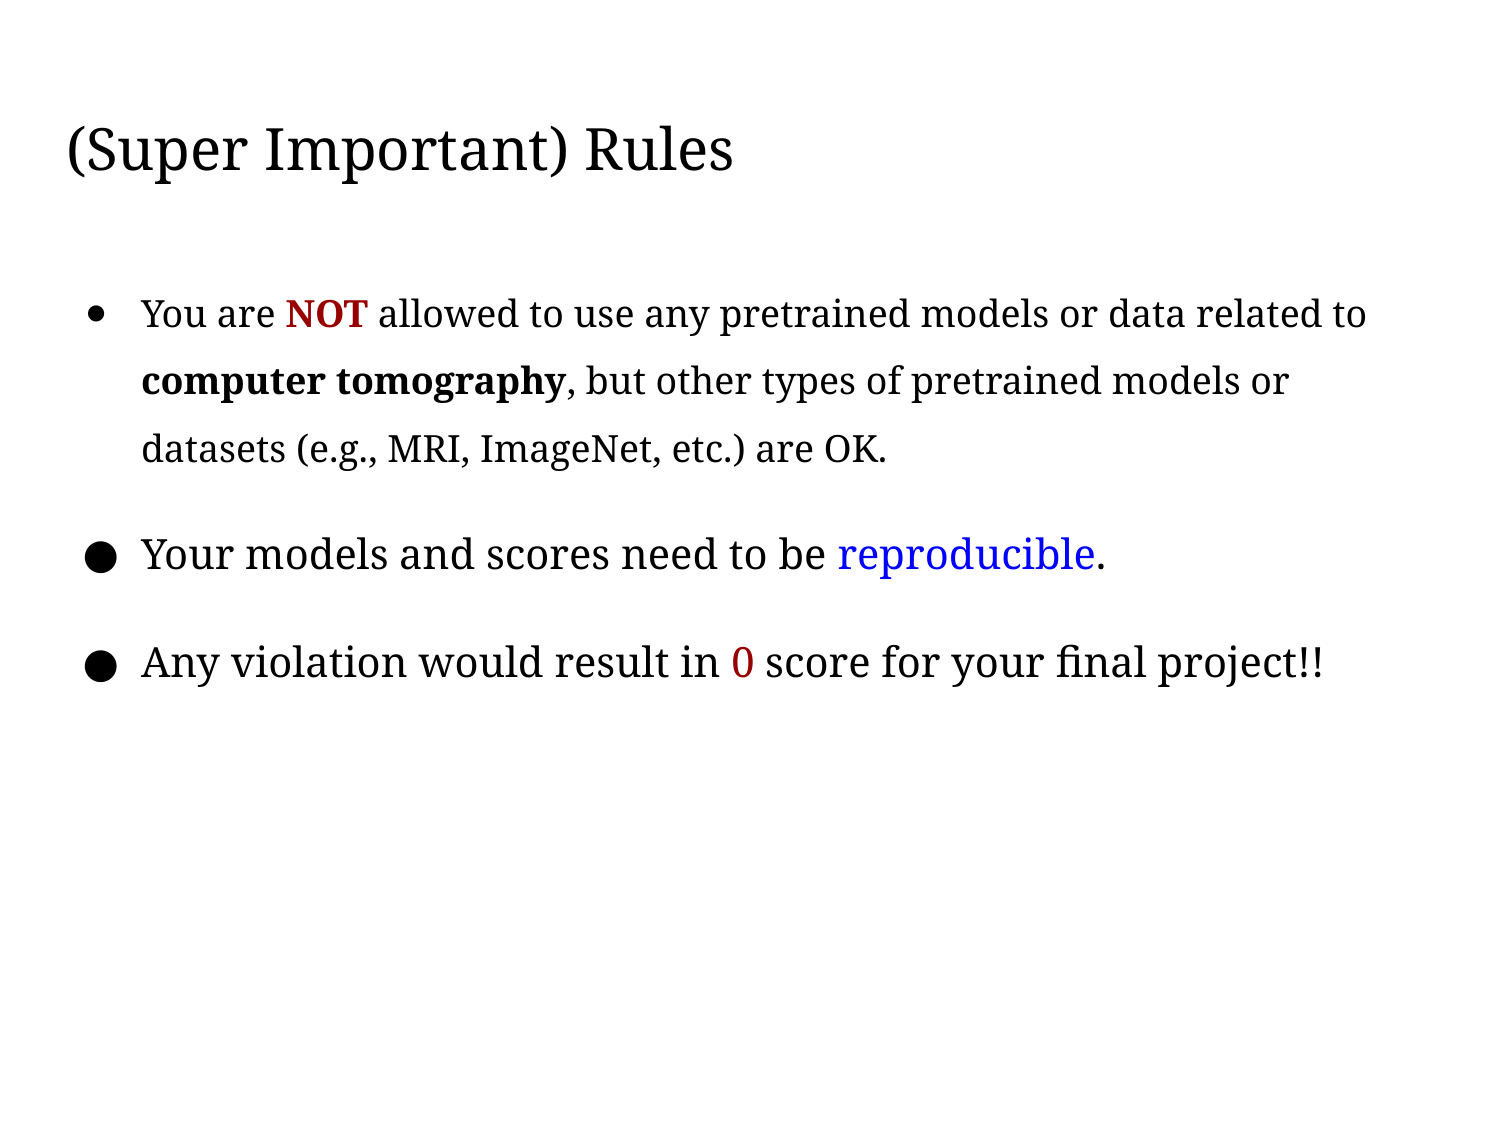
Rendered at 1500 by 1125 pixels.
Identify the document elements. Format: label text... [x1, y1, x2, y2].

list You are NOT allowed to use any pretrained models or data related to computer tomography, but other types of pretrained models or datasets (e.g., MRI, ImageNet, etc.) are OK. Your models and scores need to be reproducible. Any violation would result in 0 score for your final project!! [51, 252, 1449, 1000]
title (Super Important) Rules [51, 97, 1449, 223]
